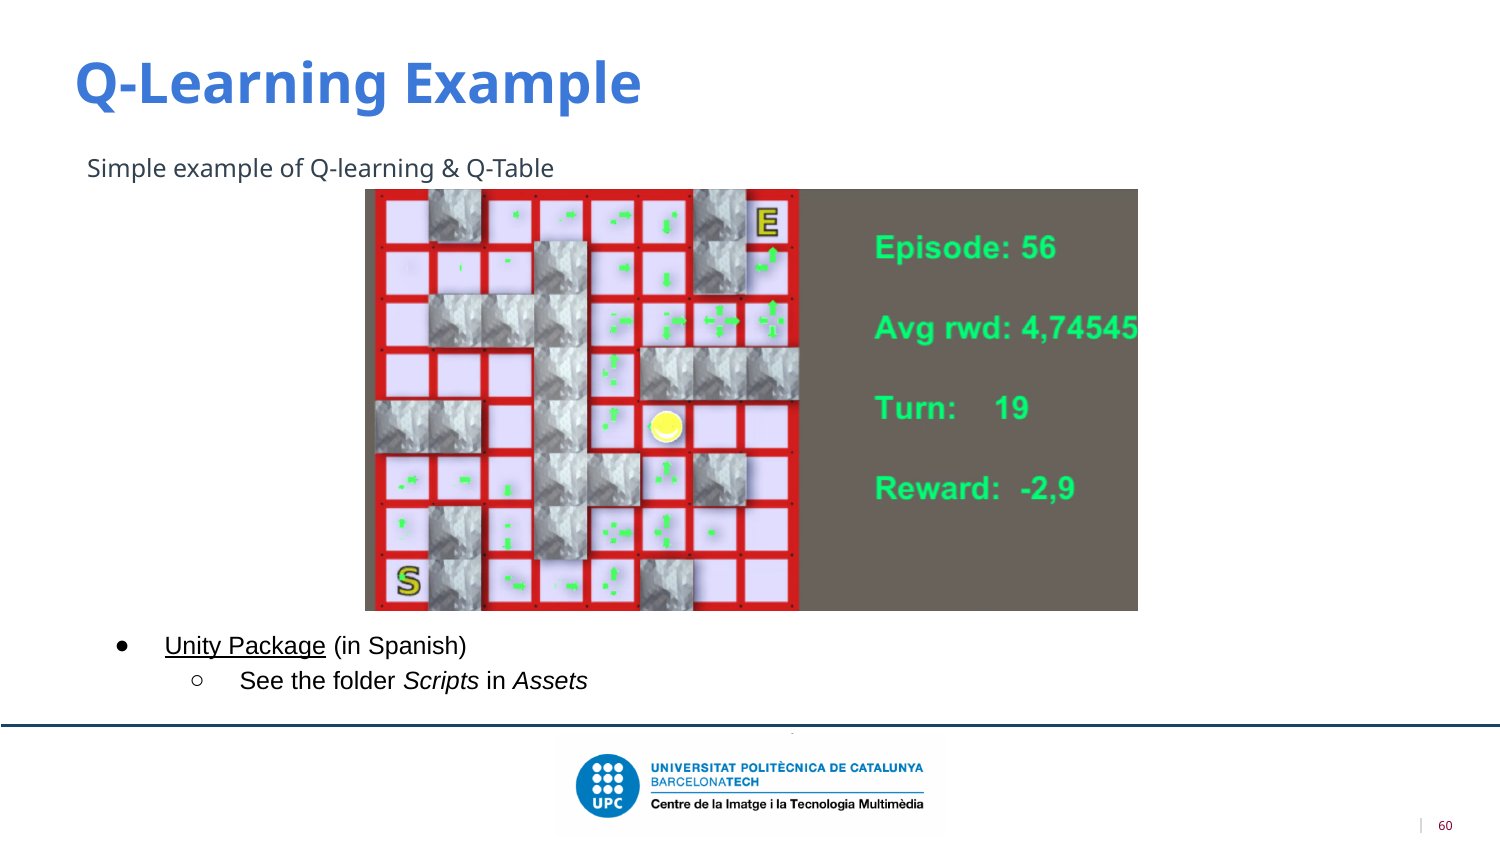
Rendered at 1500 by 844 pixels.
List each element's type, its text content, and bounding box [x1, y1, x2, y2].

picture [364, 189, 1138, 611]
text_box Unity Package (in Spanish) See the folder Scripts in Assets [74, 610, 749, 710]
text_box Simple example of Q-learning & Q-Table [72, 137, 1144, 198]
list Q-Learning Example [74, 47, 1428, 131]
picture [555, 718, 945, 836]
